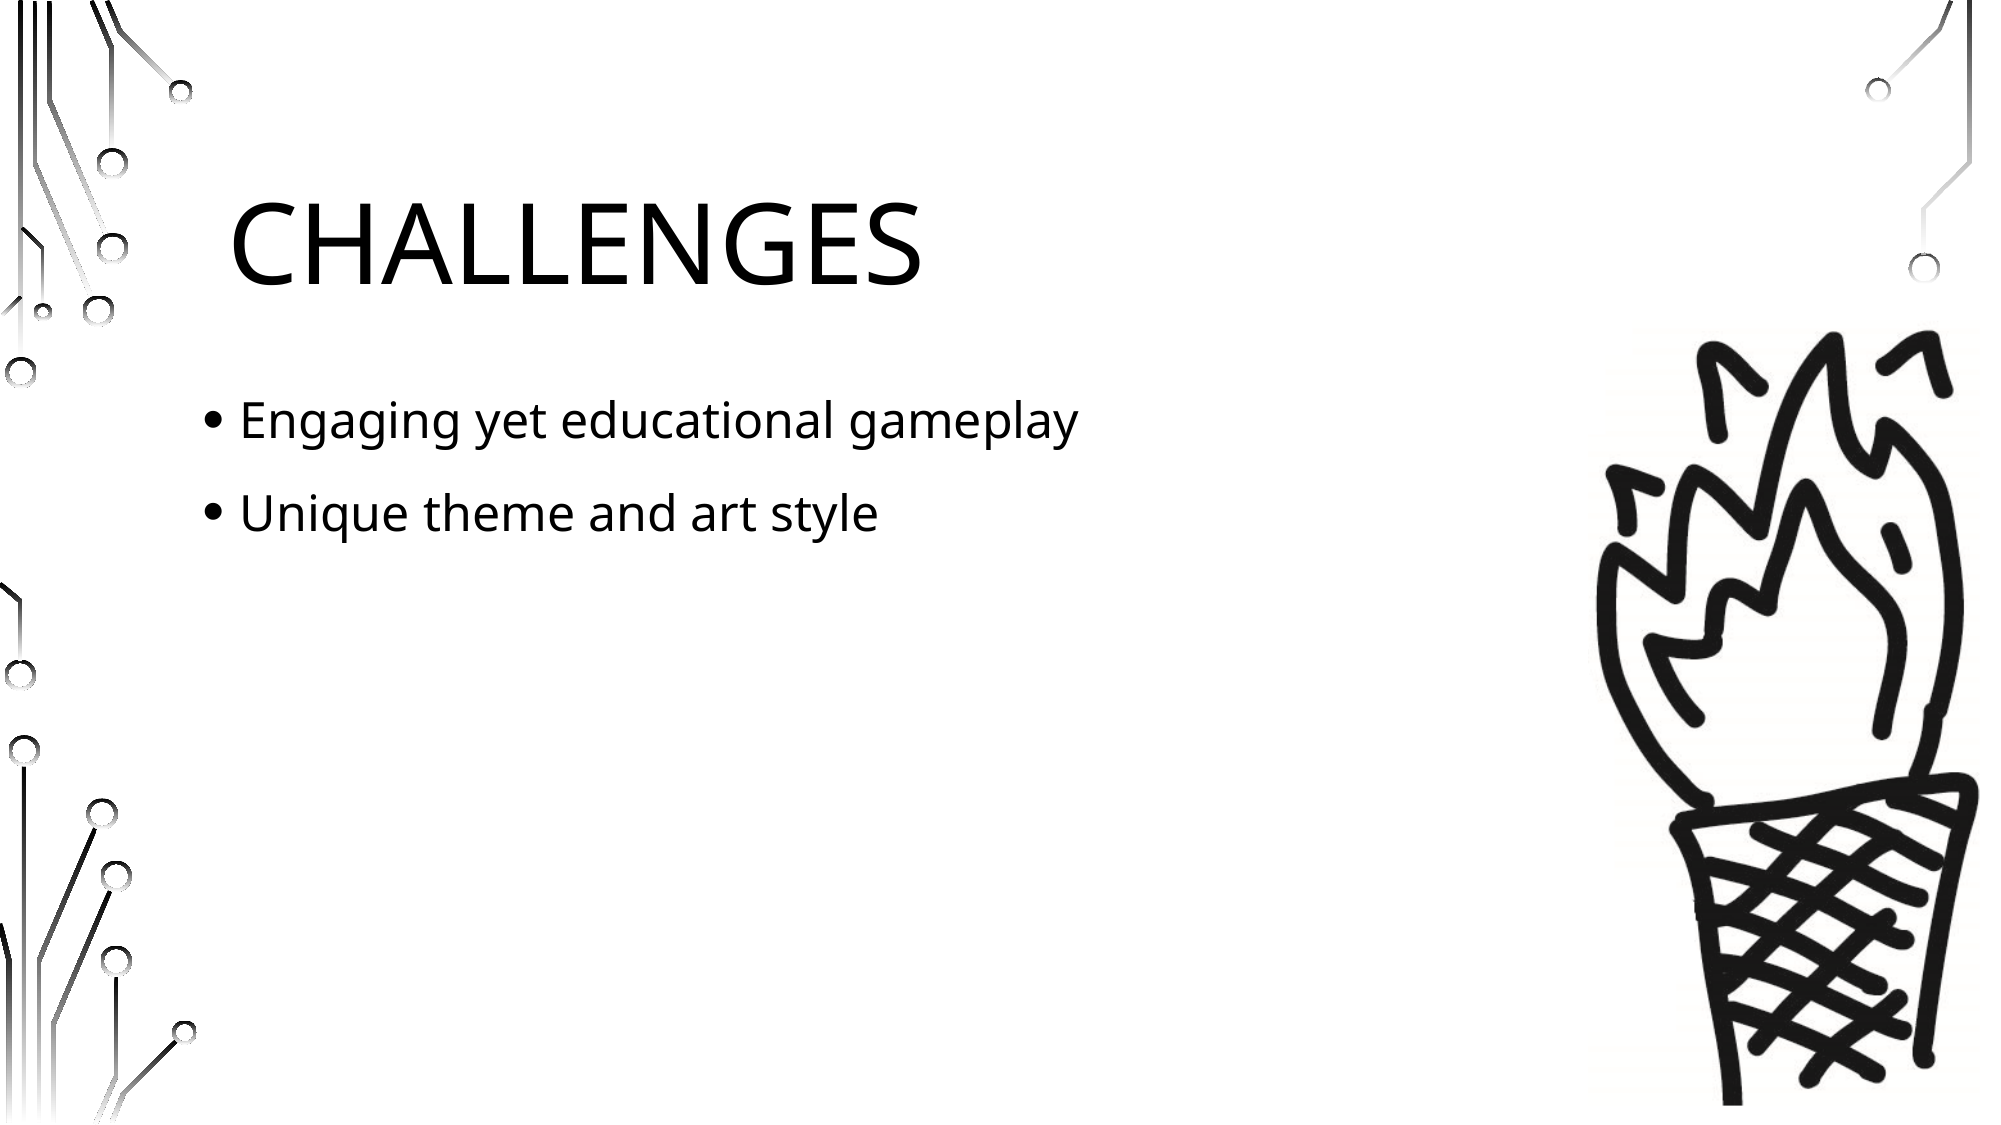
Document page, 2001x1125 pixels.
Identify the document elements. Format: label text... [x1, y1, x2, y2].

text_box Challenges [212, 126, 1838, 369]
list Engaging yet educational gameplay Unique theme and art style [187, 369, 1588, 950]
picture [1588, 289, 2000, 1125]
